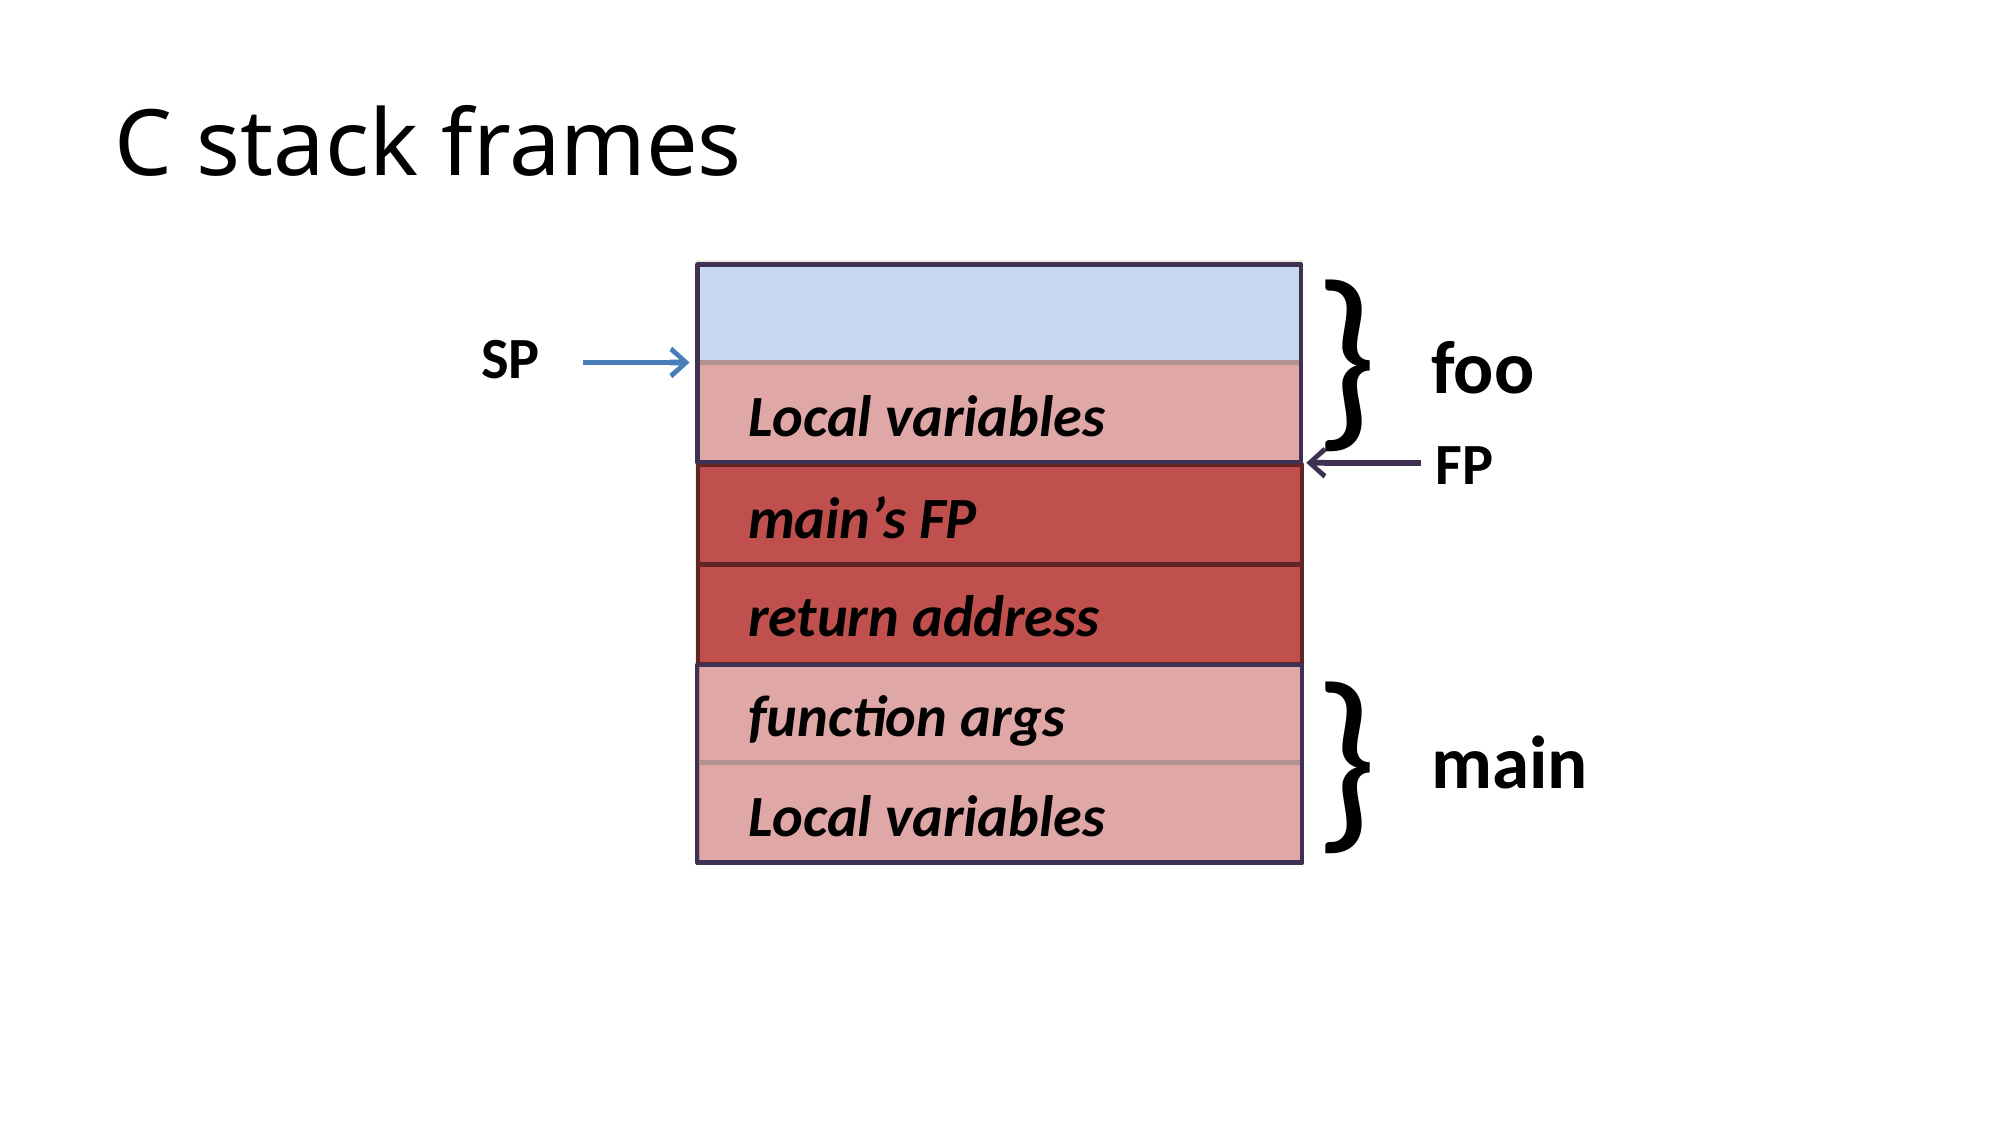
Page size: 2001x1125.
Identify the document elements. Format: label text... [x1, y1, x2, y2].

text_box main [1416, 706, 1967, 812]
text_box Local variables [733, 370, 1284, 456]
title C stack frames [99, 45, 1900, 233]
text_box } [1299, 216, 1400, 472]
text_box } [1299, 618, 1400, 874]
text_box Local variables [733, 770, 1284, 856]
text_box foo [1416, 311, 1967, 416]
text_box [696, 567, 1304, 663]
text_box [695, 663, 1299, 865]
text_box return address [733, 570, 1284, 656]
text_box [696, 464, 1304, 567]
text_box SP [466, 312, 617, 398]
text_box main’s FP [733, 472, 1284, 558]
text_box FP [1420, 419, 1571, 504]
text_box [695, 262, 1303, 464]
text_box function args [733, 670, 1284, 756]
